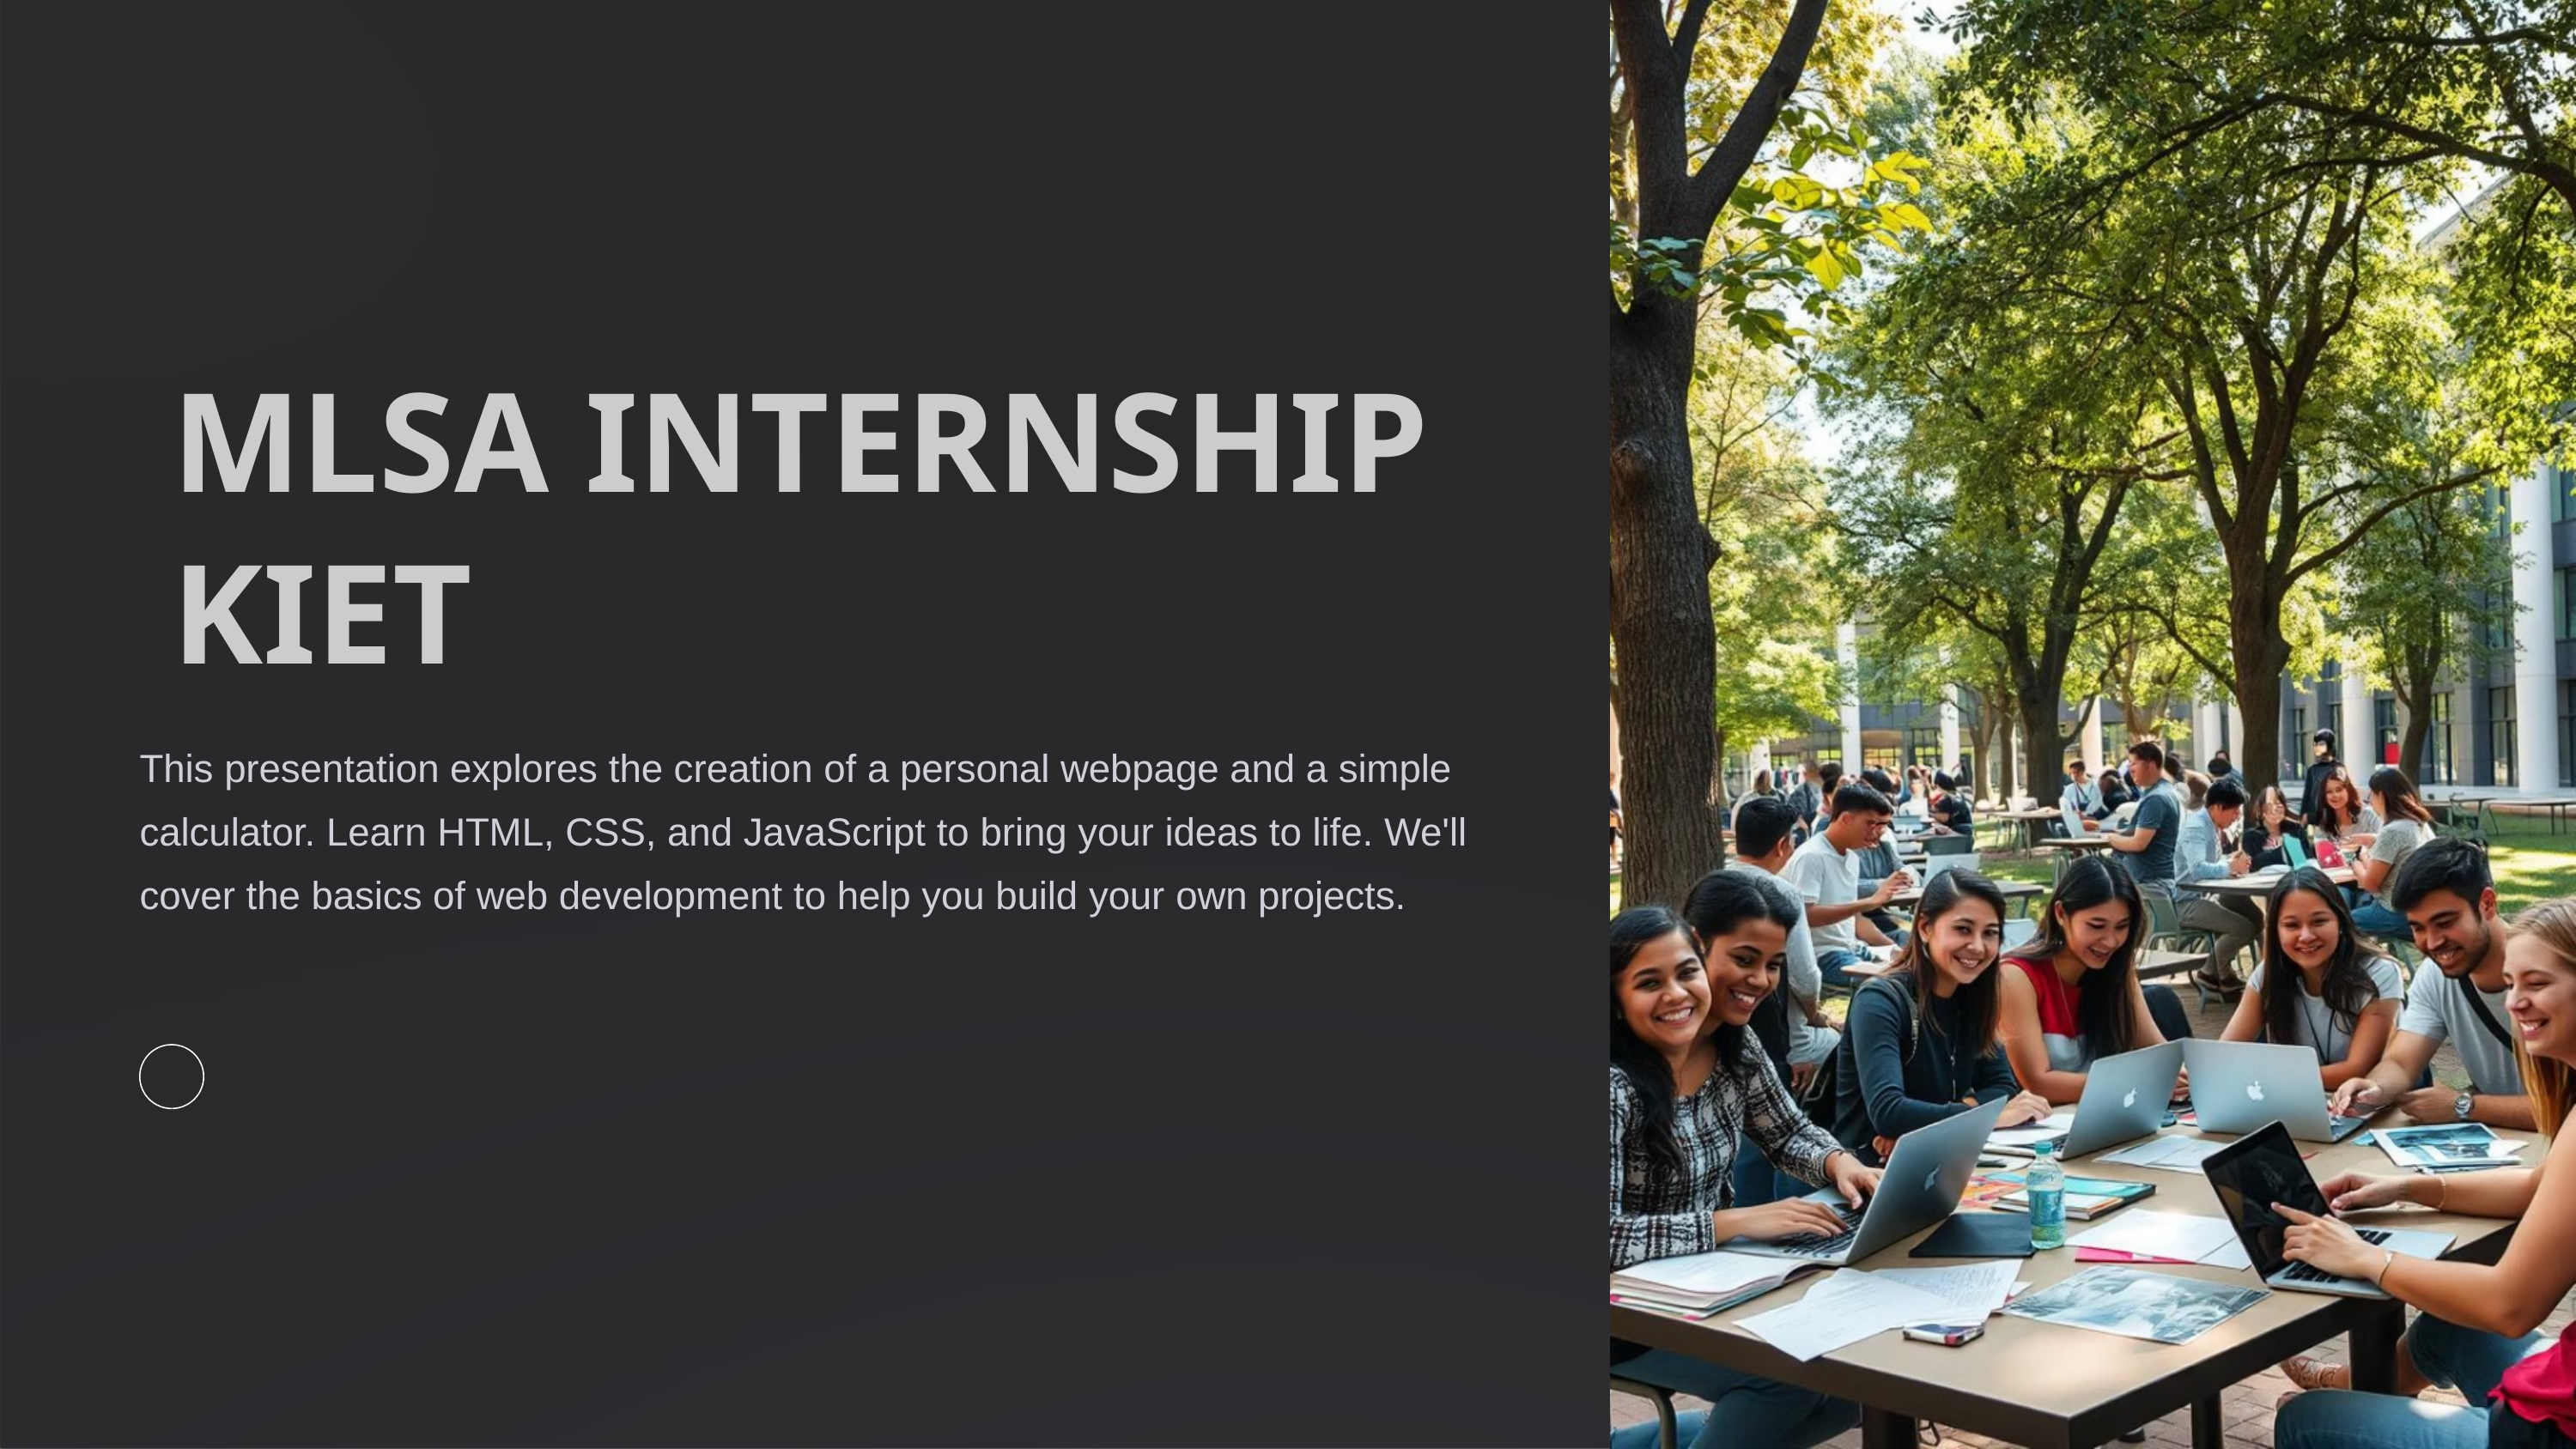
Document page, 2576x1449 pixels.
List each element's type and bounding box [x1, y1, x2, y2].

text_box [0, 0, 2576, 1449]
text_box [138, 1043, 205, 1110]
